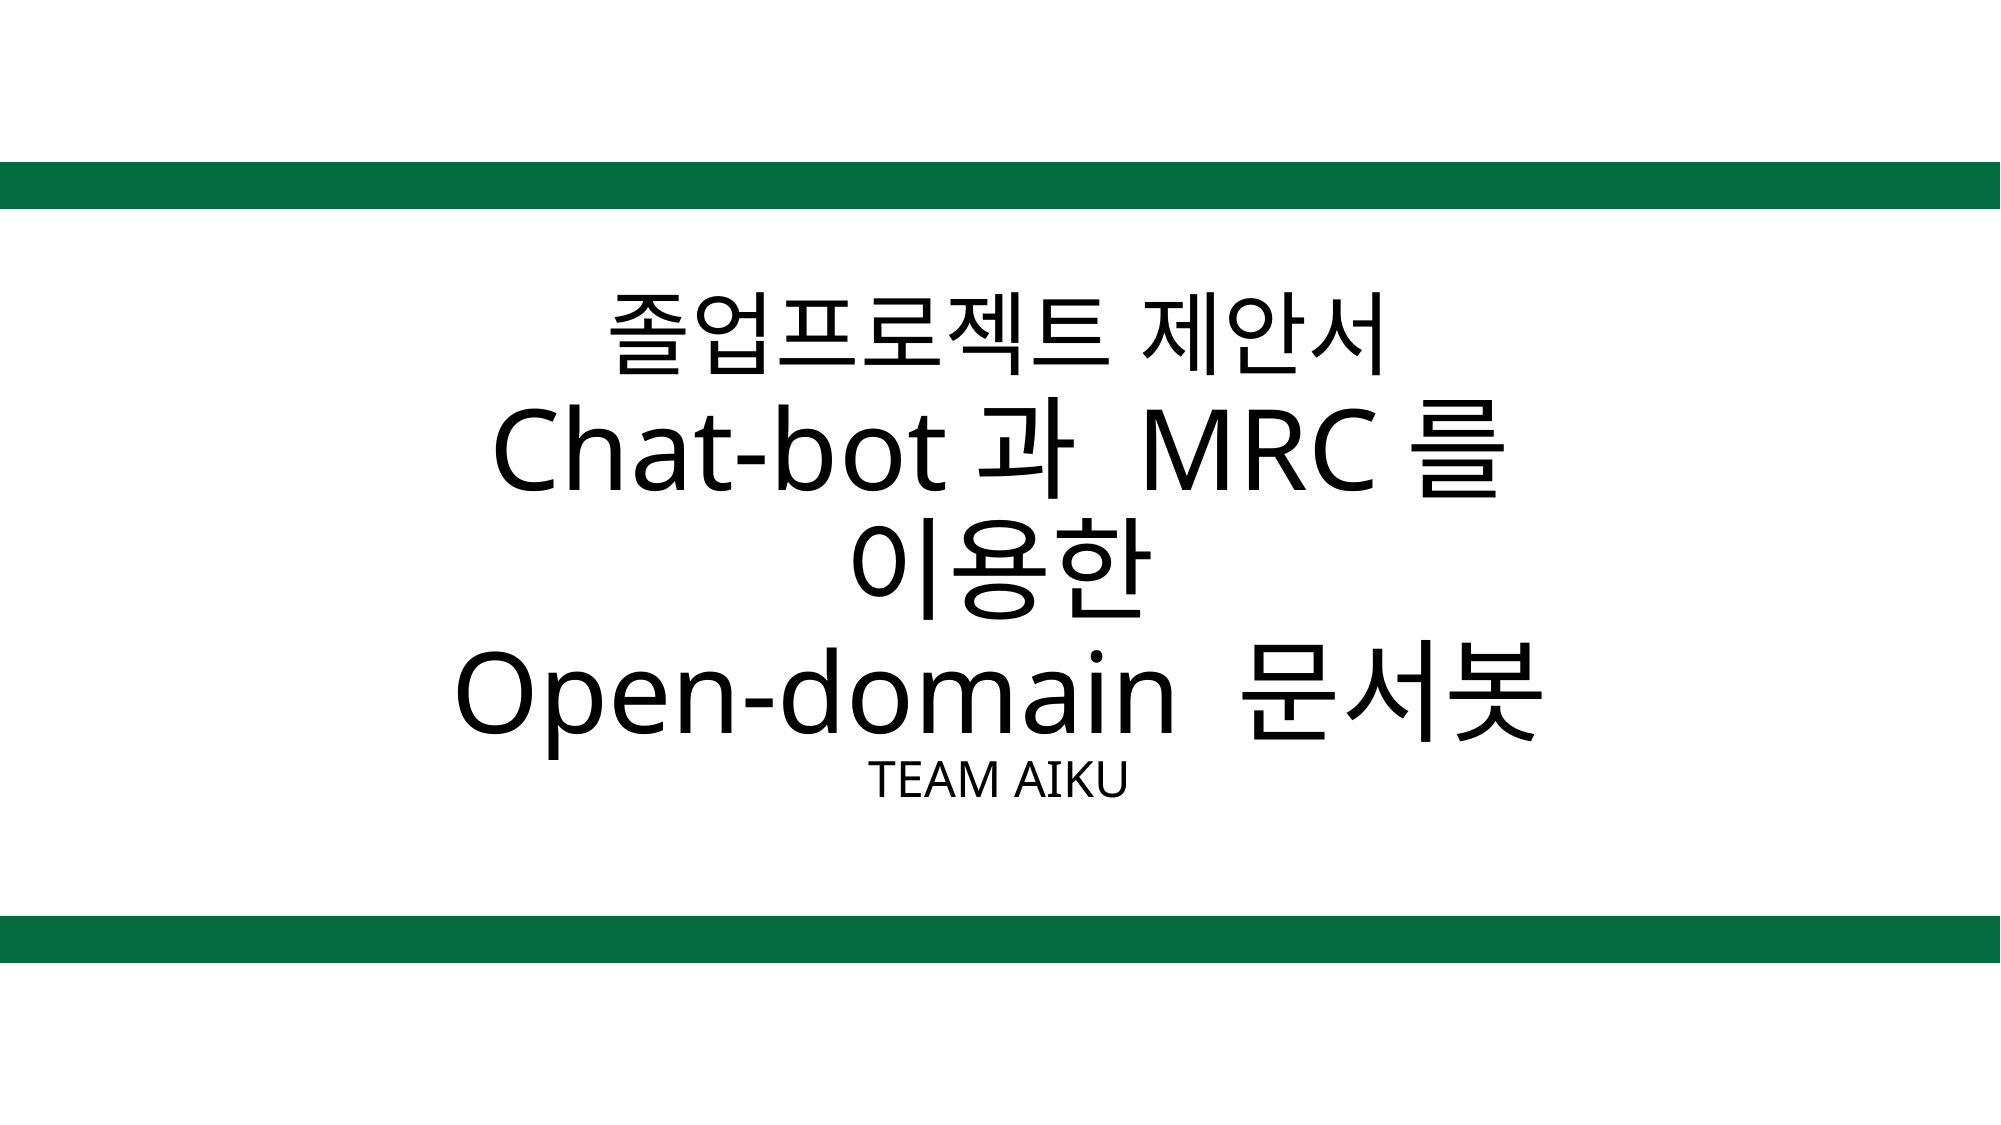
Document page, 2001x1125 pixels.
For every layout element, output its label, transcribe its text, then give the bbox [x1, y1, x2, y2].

text_box [0, 161, 2000, 210]
title Chat-bot과 MRC를 이용한 Open-domain 문서봇 [340, 509, 1660, 642]
text_box 졸업프로젝트 제안서 [249, 260, 1750, 418]
text_box [0, 915, 2000, 964]
text_box TEAM AIKU [611, 739, 1389, 825]
